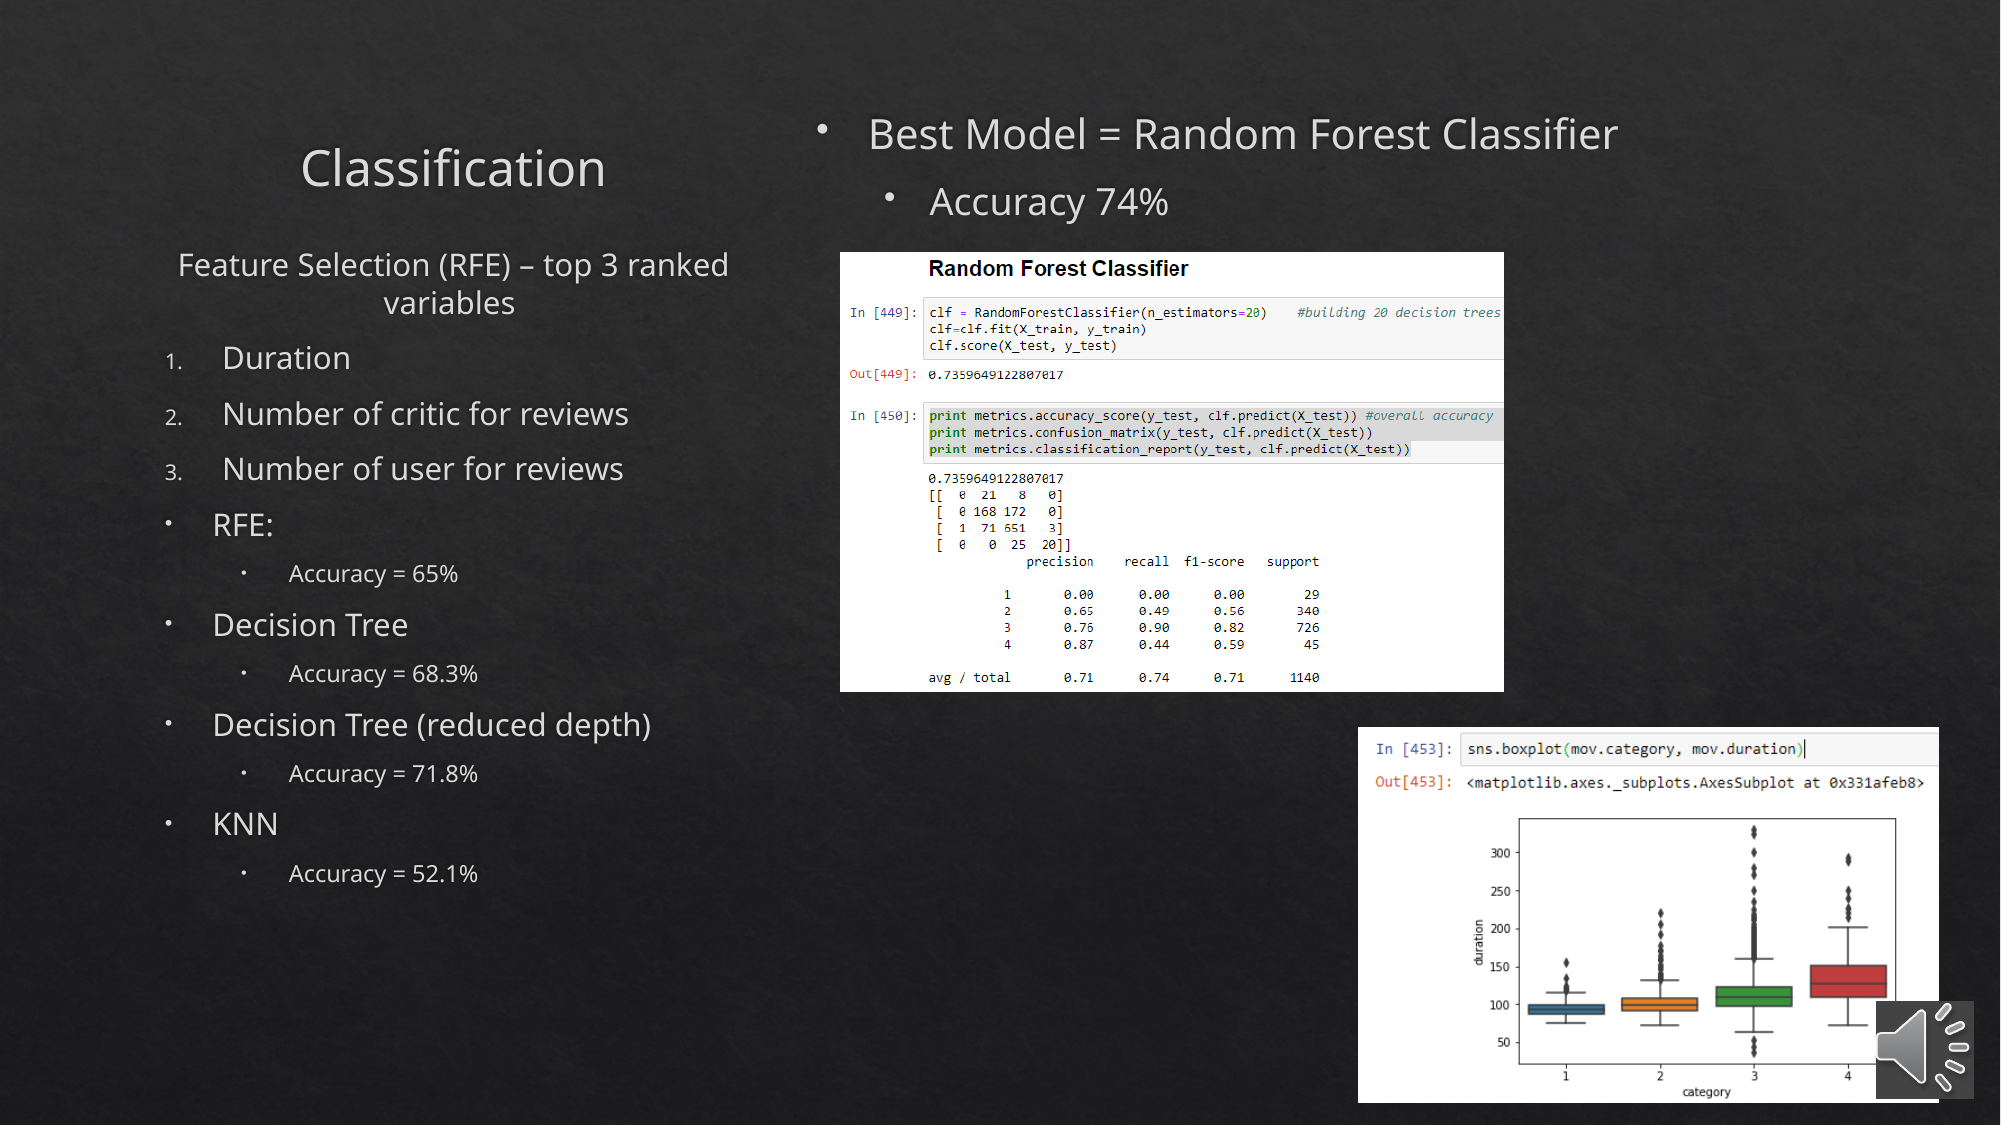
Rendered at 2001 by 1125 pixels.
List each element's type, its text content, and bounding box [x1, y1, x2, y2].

picture [840, 251, 1505, 693]
list Best Model = Random Forest Classifier Accuracy 74% [796, 99, 1849, 950]
picture [1357, 727, 1976, 1103]
title Classification [149, 99, 758, 204]
list Feature Selection (RFE) – top 3 ranked variables Duration Number of critic for reviews Number of user for reviews RFE: Accuracy = 65% Decision Tree Accuracy = 68.3% Decision Tree (reduced depth) Accuracy = 71.8% KNN Accuracy = 52.1% [149, 237, 758, 950]
